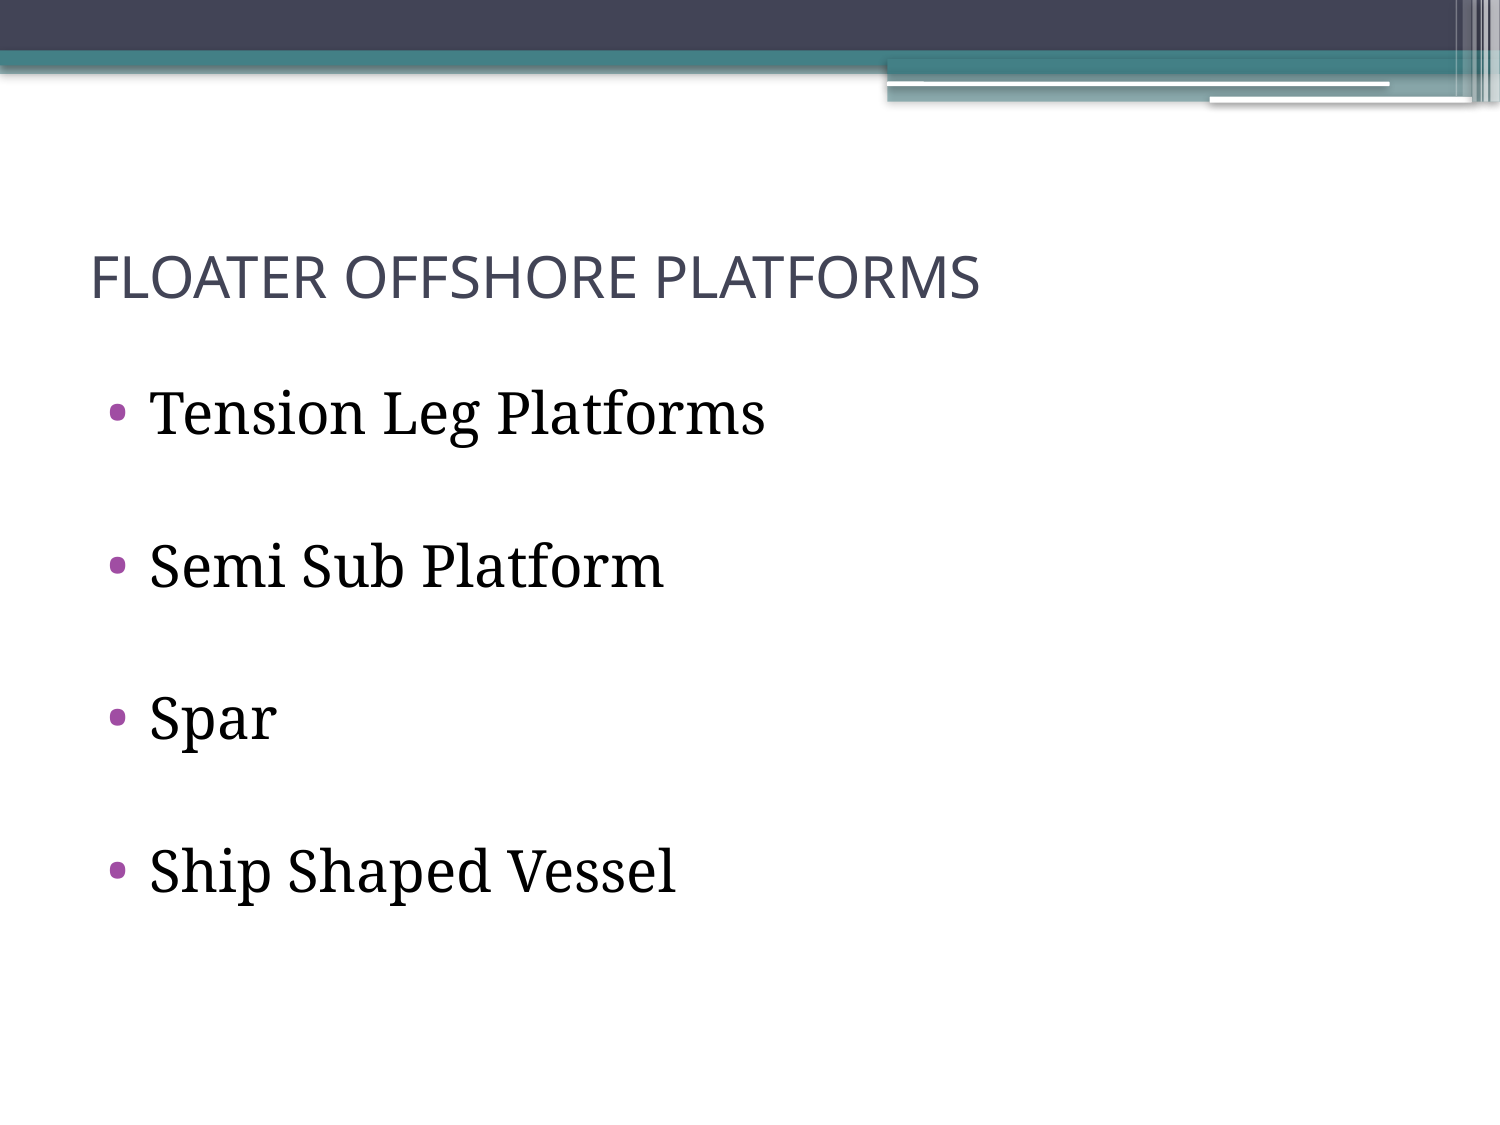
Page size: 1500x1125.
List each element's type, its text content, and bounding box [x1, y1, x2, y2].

title FLOATER OFFSHORE PLATFORMS [75, 187, 1425, 363]
list Tension Leg Platforms Semi Sub Platform Spar Ship Shaped Vessel [75, 368, 1425, 1079]
